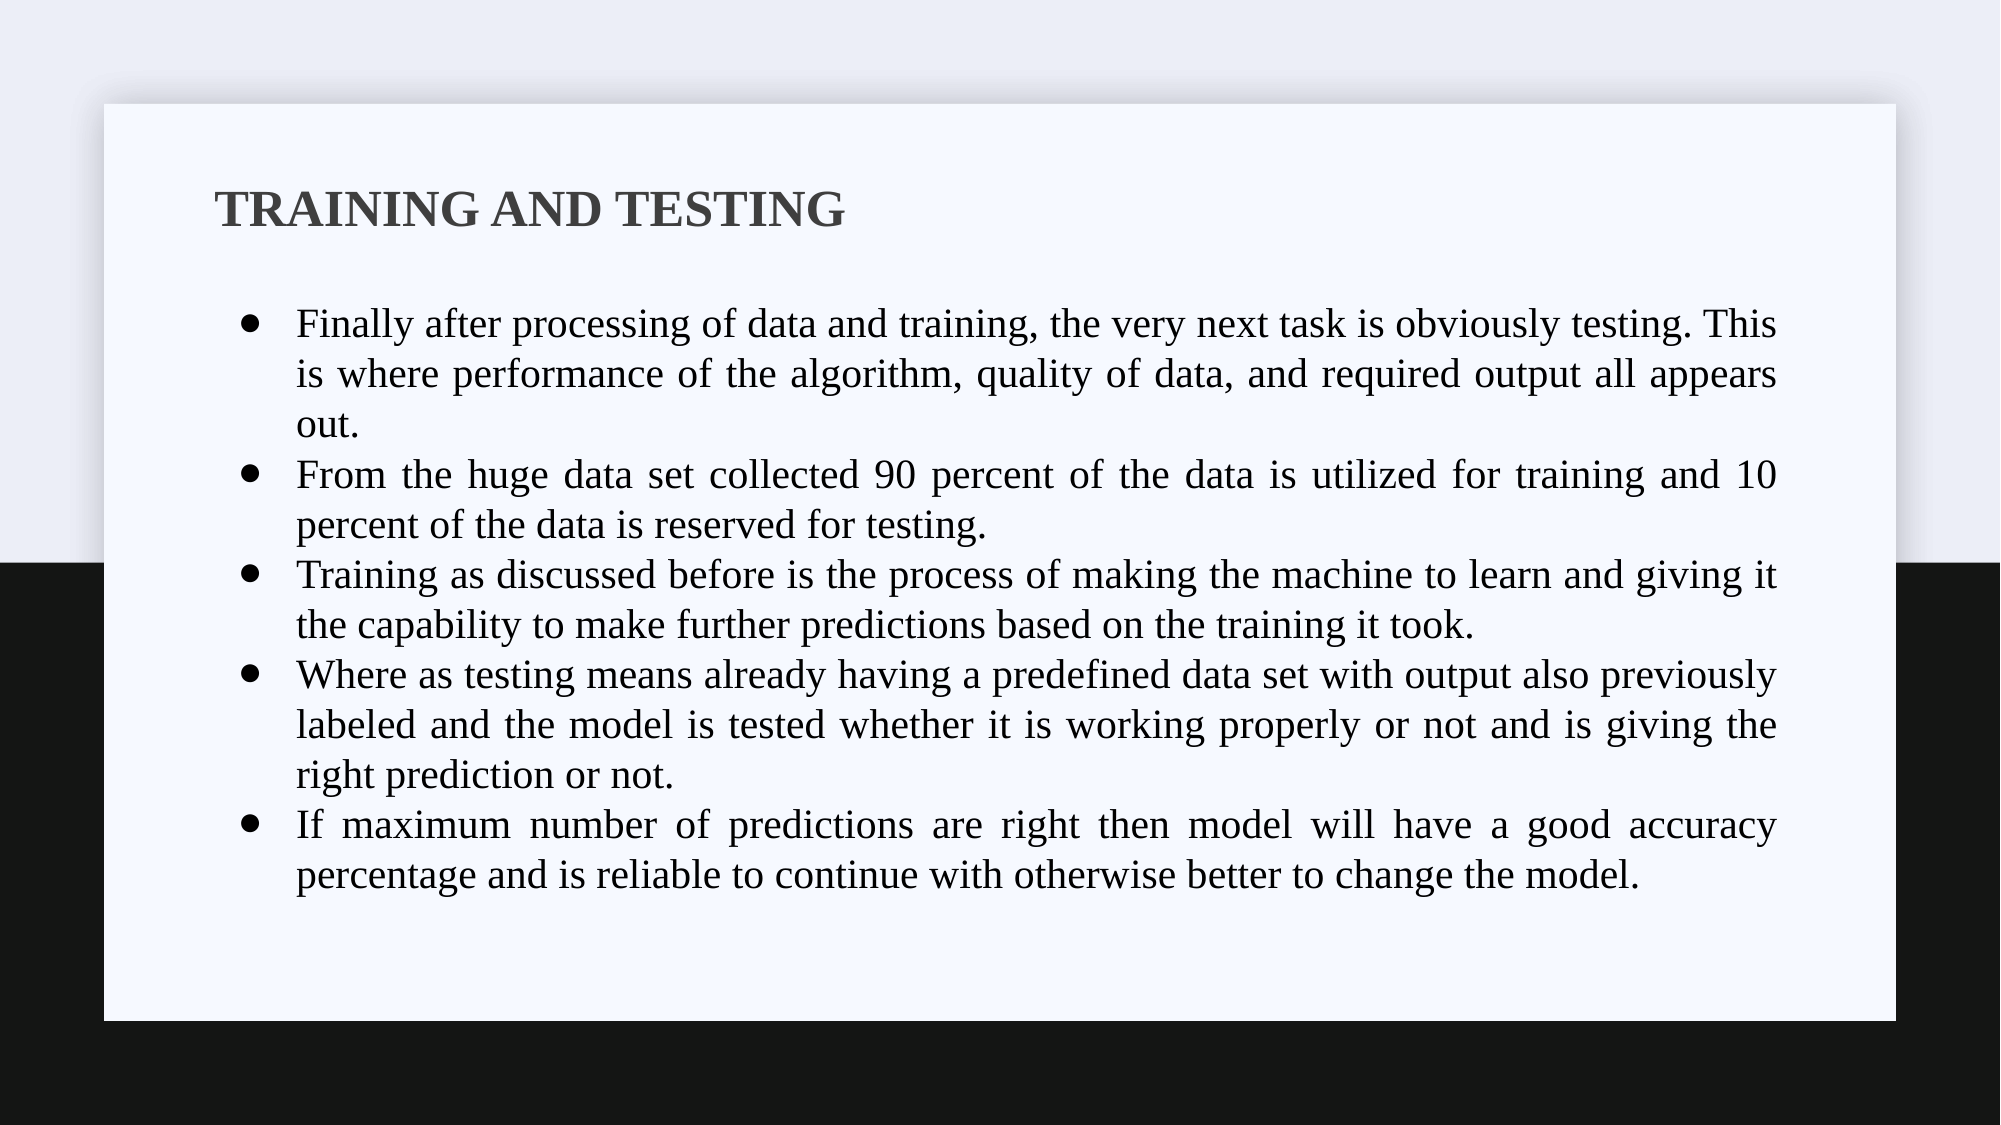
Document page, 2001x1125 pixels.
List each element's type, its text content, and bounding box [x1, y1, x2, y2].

text_box Finally after processing of data and training, the very next task is obviously testing. This is where performance of the algorithm, quality of data, and required output all appears out. From the huge data set collected 90 percent of the data is utilized for training and 10 percent of the data is reserved for testing. Training as discussed before is the process of making the machine to learn and giving it the capability to make further predictions based on the training it took. Where as testing means already having a predefined data set with output also previously labeled and the model is tested whether it is working properly or not and is giving the right prediction or not. If maximum number of predictions are right then model will have a good accuracy percentage and is reliable to continue with otherwise better to change the model. [206, 281, 1794, 1067]
title TRAINING AND TESTING [199, 161, 920, 258]
